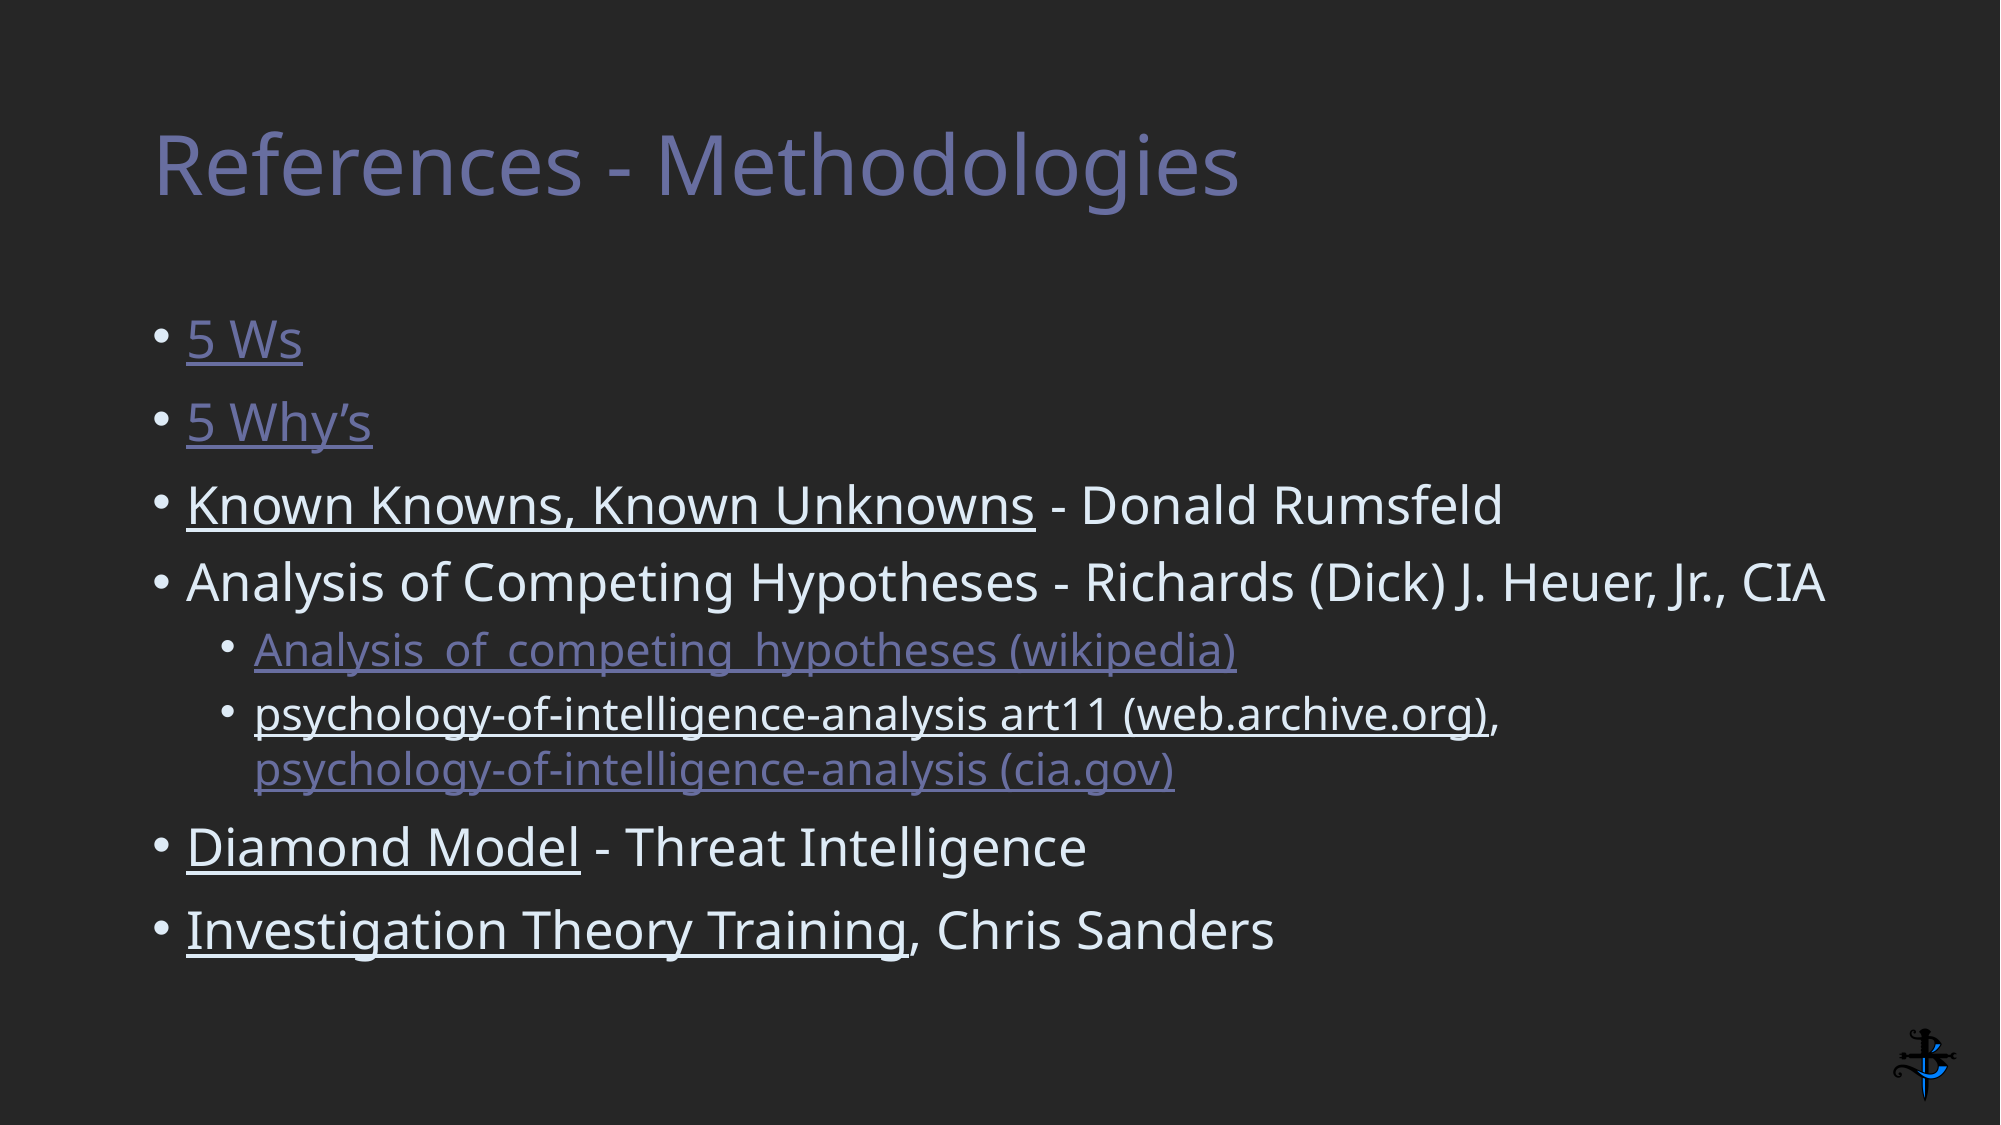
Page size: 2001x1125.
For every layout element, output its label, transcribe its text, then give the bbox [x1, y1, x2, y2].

picture [1862, 1002, 1988, 1125]
title References - Methodologies [137, 59, 1863, 278]
list 5 Ws 5 Why’s Known Knowns, Known Unknowns - Donald Rumsfeld Analysis of Competing Hypotheses - Richards (Dick) J. Heuer, Jr., CIA Analysis_of_competing_hypotheses (wikipedia) psychology-of-intelligence-analysis art11 (web.archive.org), psychology-of-intelligence-analysis (cia.gov) Diamond Model - Threat Intelligence Investigation Theory Training, Chris Sanders [137, 299, 1863, 1014]
